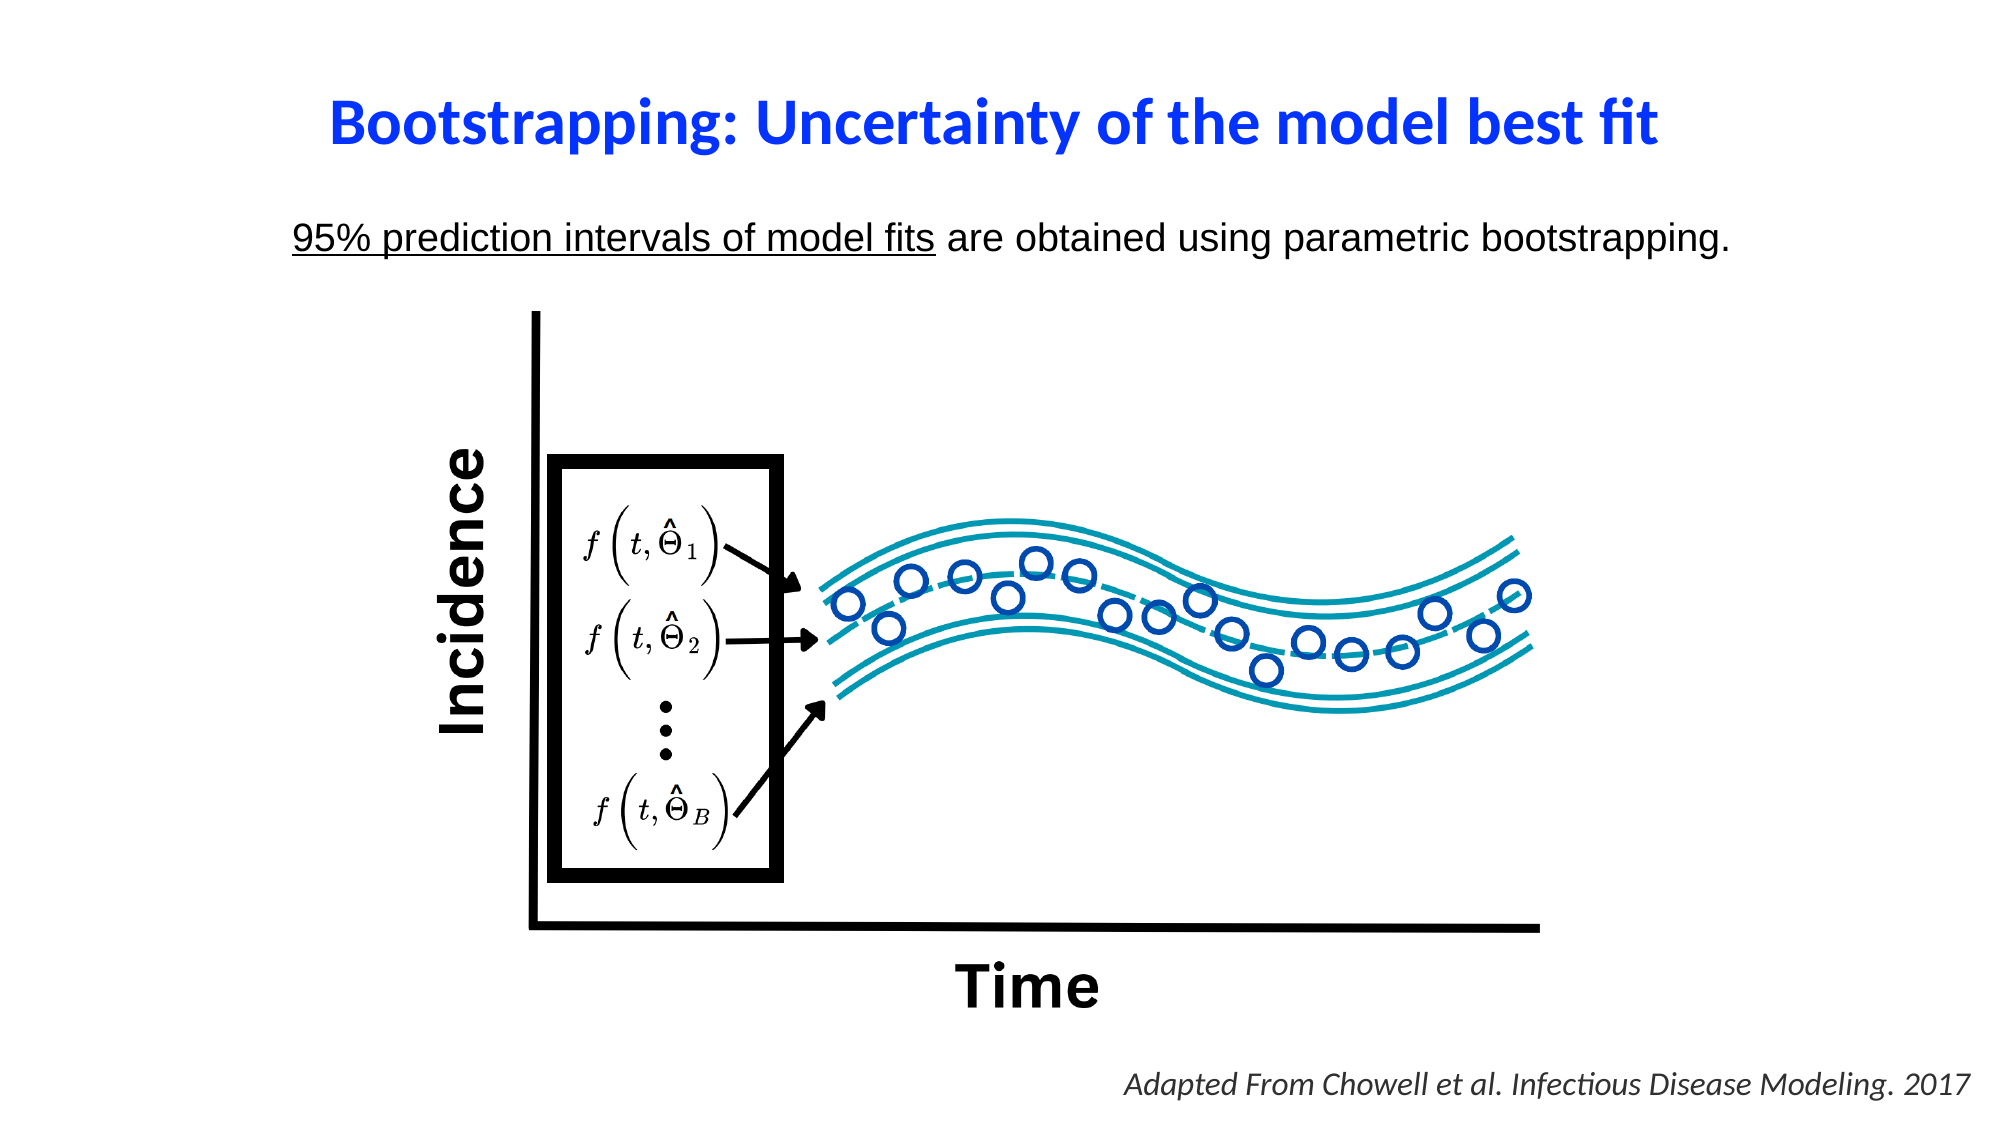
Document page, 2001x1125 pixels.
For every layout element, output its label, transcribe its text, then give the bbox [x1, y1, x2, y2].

picture [423, 277, 1567, 1029]
text_box Bootstrapping: Uncertainty of the model best fit [291, 70, 1699, 166]
text_box Adapted From Chowell et al. Infectious Disease Modeling. 2017 [1109, 1054, 2000, 1109]
text_box 95% prediction intervals of model fits are obtained using parametric bootstrapping. [122, 204, 1902, 267]
